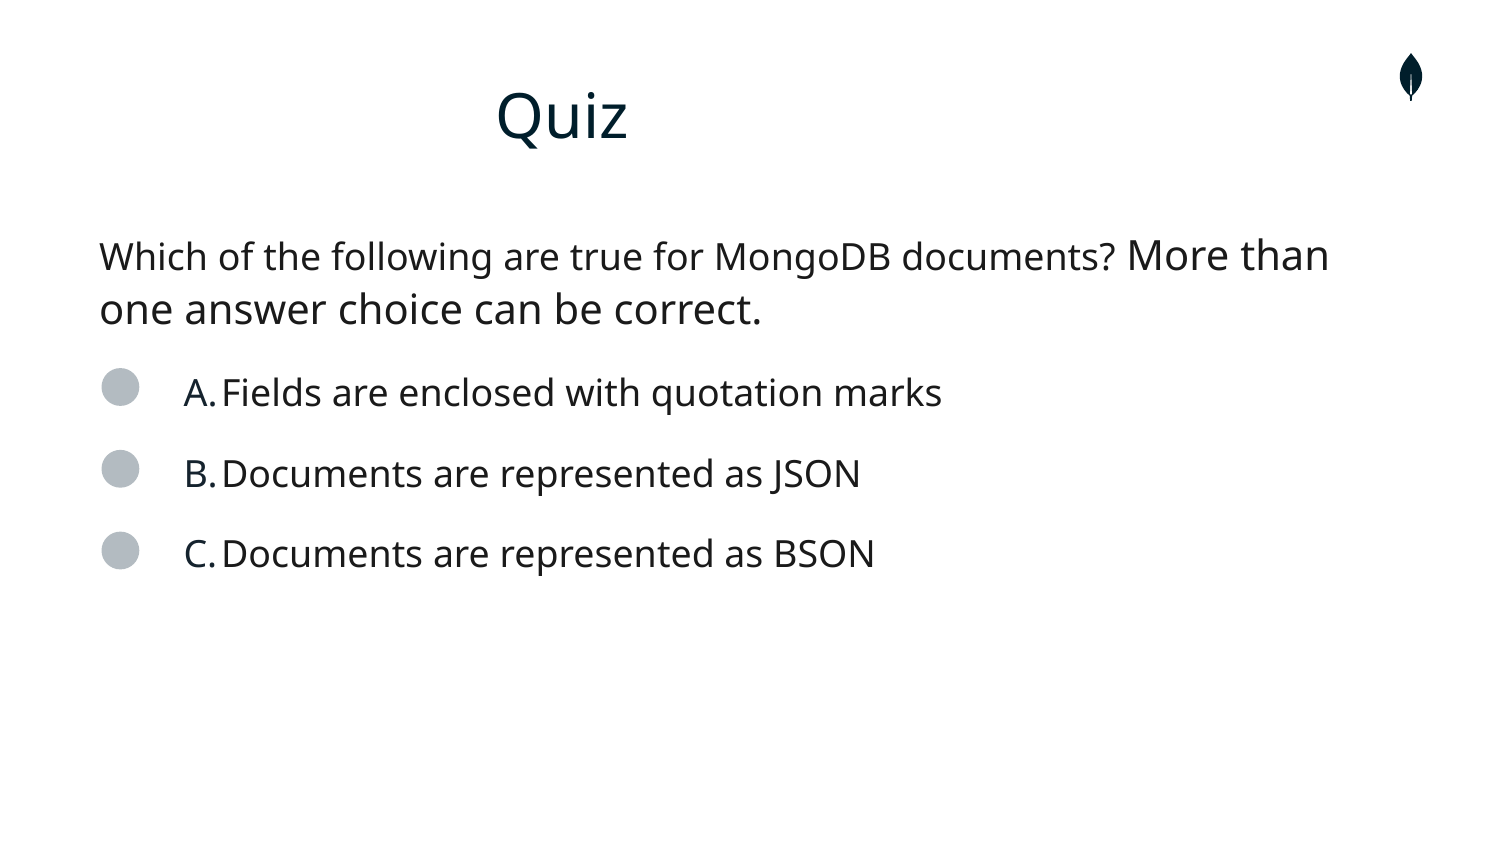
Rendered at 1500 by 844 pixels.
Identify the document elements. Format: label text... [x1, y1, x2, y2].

text_box [101, 531, 140, 570]
text_box [101, 449, 140, 488]
title Quiz [130, 75, 995, 133]
text_box Which of the following are true for MongoDB documents? More than one answer choice can be correct. Fields are enclosed with quotation marks Documents are represented as JSON Documents are represented as BSON [93, 217, 1376, 705]
text_box [101, 368, 140, 406]
